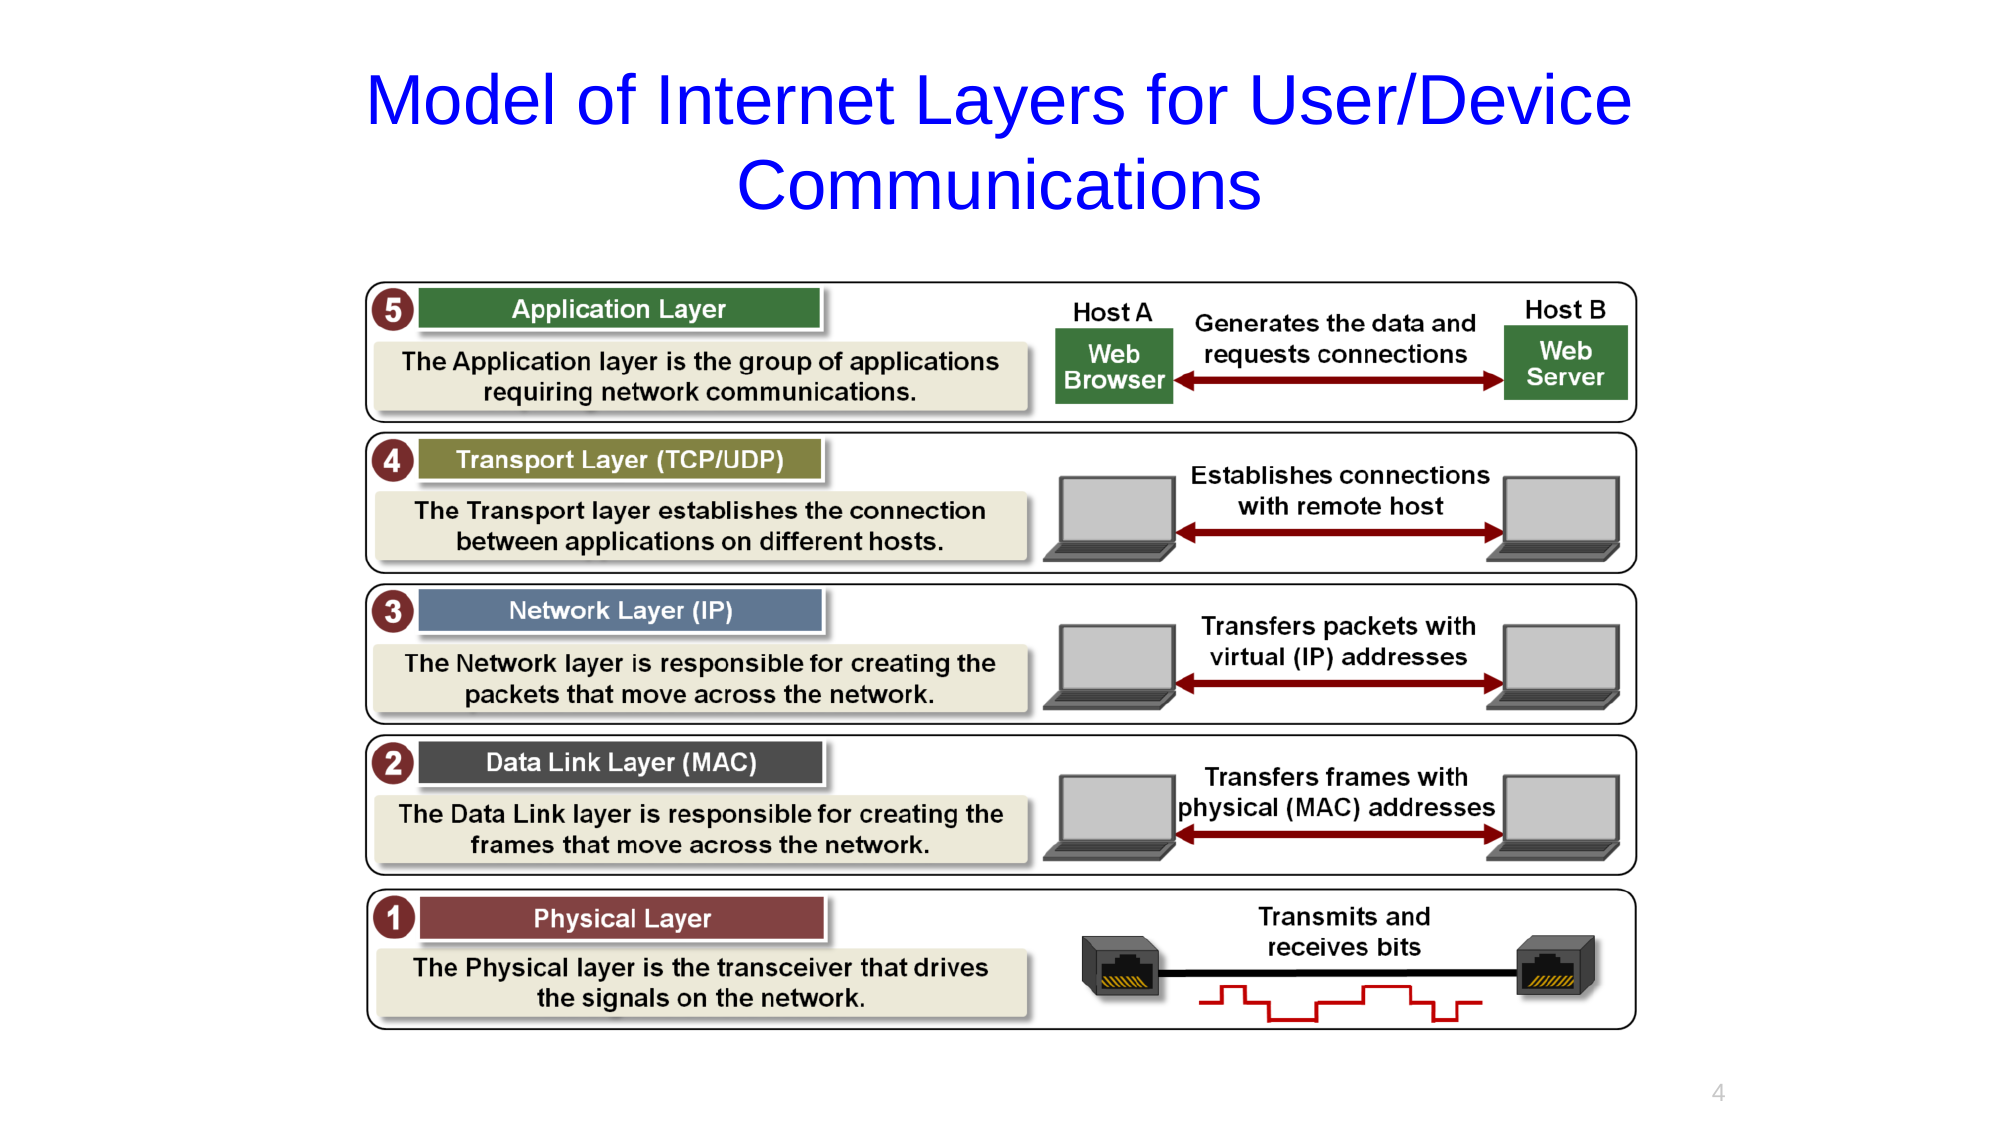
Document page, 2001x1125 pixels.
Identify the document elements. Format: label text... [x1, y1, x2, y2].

slide_number 4 [1638, 1080, 1741, 1103]
picture [361, 279, 1639, 1033]
title Model of Internet Layers for User/Device Communications [99, 45, 1900, 233]
